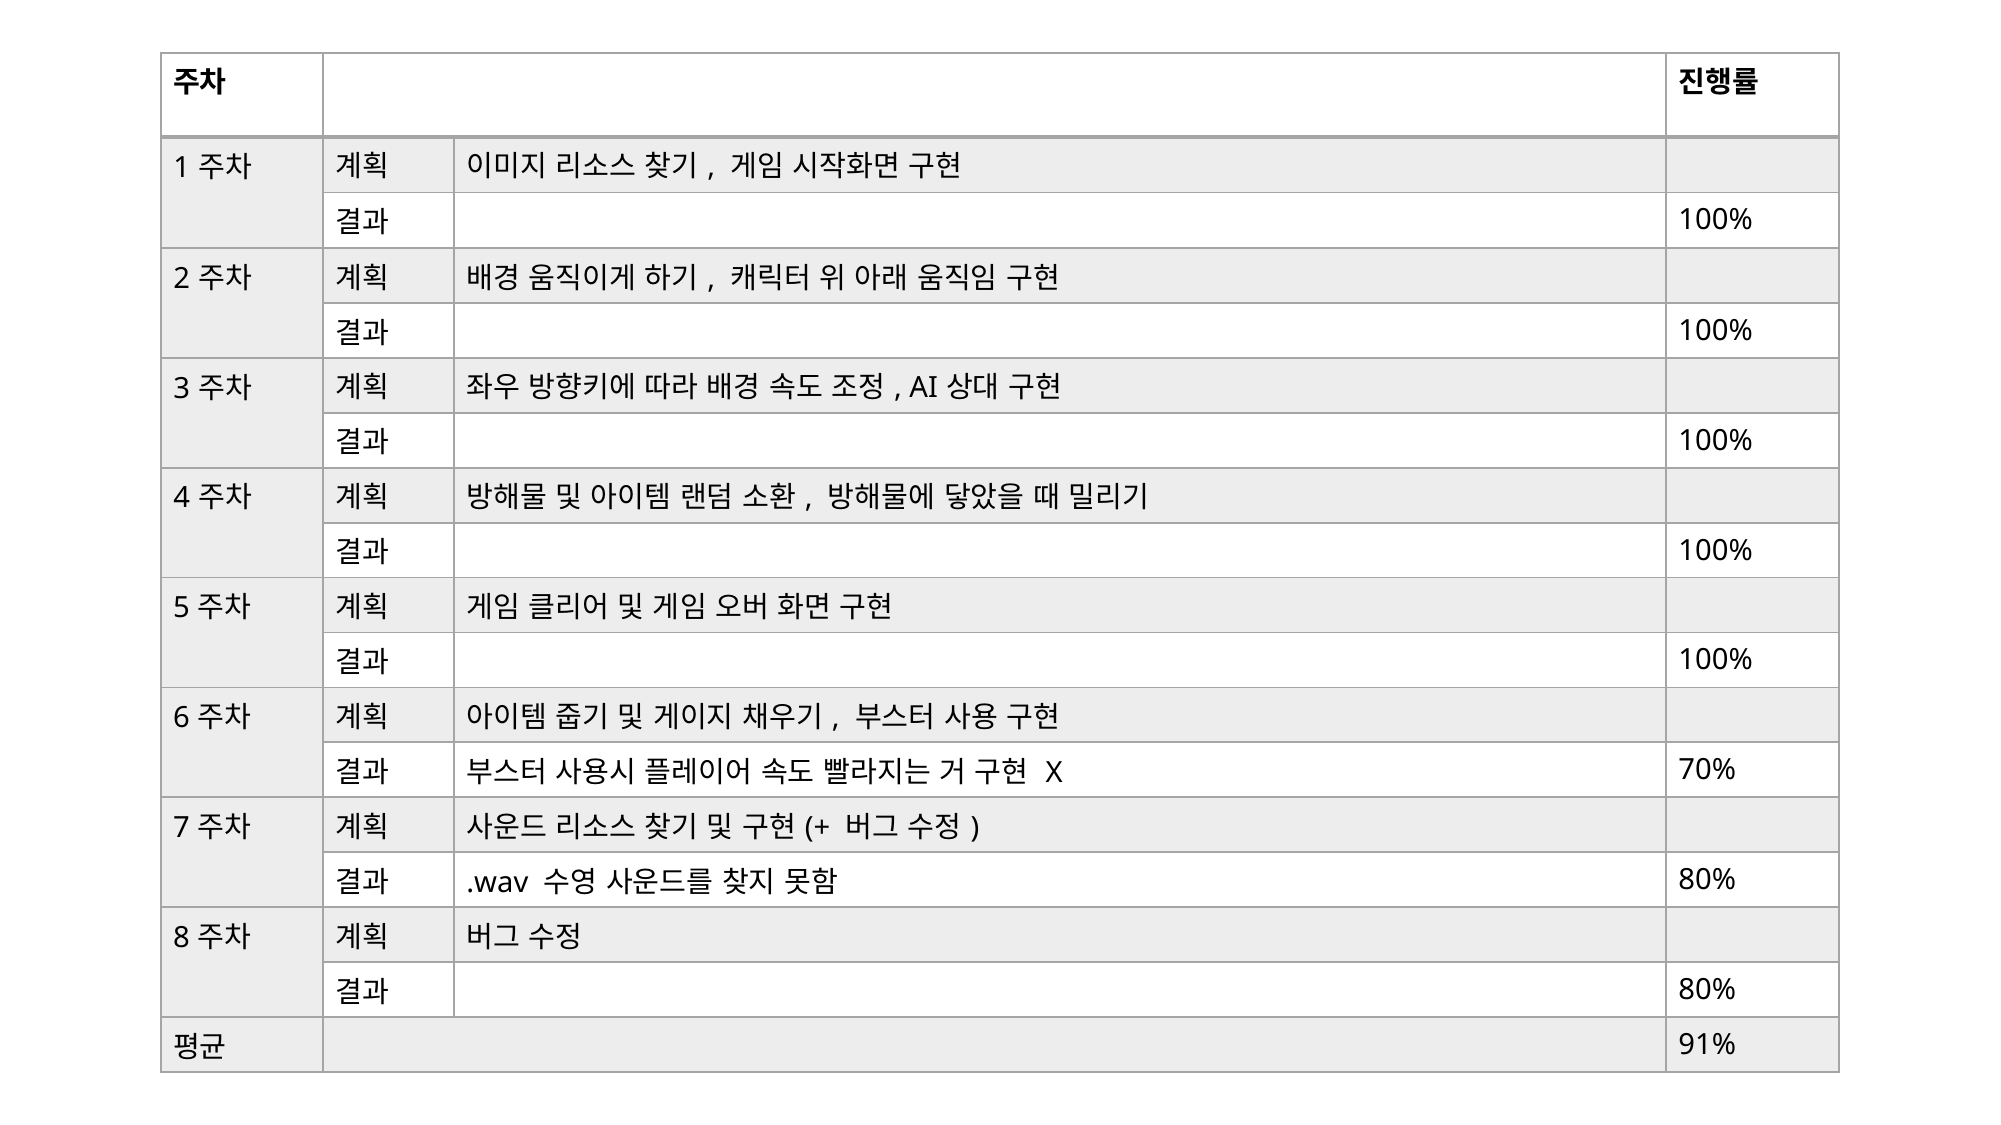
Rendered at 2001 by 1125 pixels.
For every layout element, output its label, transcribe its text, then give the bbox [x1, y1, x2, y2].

table_cell [1667, 798, 1838, 851]
table_cell 결과 [324, 524, 453, 577]
table_cell 버그 수정 [455, 908, 1665, 961]
table_cell 부스터 사용시 플레이어 속도 빨라지는 거 구현 X [455, 743, 1665, 796]
table_cell 결과 [324, 963, 453, 1016]
table_cell .wav 수영 사운드를 찾지 못함 [455, 853, 1665, 906]
table_cell 100% [1667, 304, 1838, 357]
table_cell 계획 [324, 908, 453, 961]
table_cell [455, 963, 1665, 1016]
table_cell 100% [1667, 633, 1838, 687]
table_cell [1667, 139, 1838, 192]
table_cell 계획 [324, 139, 453, 192]
table_cell 80% [1667, 853, 1838, 906]
table_cell 결과 [324, 633, 453, 687]
table_cell [1667, 908, 1838, 961]
table_header 주차 [162, 54, 322, 135]
table_cell 배경 움직이게 하기, 캐릭터 위 아래 움직임 구현 [455, 249, 1665, 302]
table_cell 평균 [162, 1018, 322, 1071]
table_header [324, 54, 1665, 135]
table_header 진행률 [1667, 54, 1838, 135]
table_cell [1667, 688, 1838, 741]
table_cell 좌우 방향키에 따라 배경 속도 조정, AI상대 구현 [455, 359, 1665, 412]
table_cell 계획 [324, 578, 453, 632]
table_cell 2주차 [162, 249, 322, 357]
table_cell 결과 [324, 193, 453, 247]
table_cell [1667, 249, 1838, 302]
table_cell 결과 [324, 304, 453, 357]
table_cell 4주차 [162, 469, 322, 577]
table_cell 계획 [324, 249, 453, 302]
table_cell [1667, 359, 1838, 412]
table_cell 7주차 [162, 798, 322, 906]
table_cell 이미지 리소스 찾기, 게임 시작화면 구현 [455, 139, 1665, 192]
table_cell 91% [1667, 1018, 1838, 1071]
table_cell 계획 [324, 798, 453, 851]
table_cell [324, 1018, 1665, 1071]
table_cell 6주차 [162, 688, 322, 796]
table_cell 결과 [324, 743, 453, 796]
table_cell 게임 클리어 및 게임 오버 화면 구현 [455, 578, 1665, 632]
table_cell 100% [1667, 193, 1838, 247]
table_cell [455, 524, 1665, 577]
table_cell 계획 [324, 359, 453, 412]
table_cell 결과 [324, 414, 453, 467]
table_cell 100% [1667, 524, 1838, 577]
table_cell 아이템 줍기 및 게이지 채우기, 부스터 사용 구현 [455, 688, 1665, 741]
table_cell 계획 [324, 469, 453, 522]
table_cell [455, 414, 1665, 467]
table_cell 사운드 리소스 찾기 및 구현(+ 버그 수정) [455, 798, 1665, 851]
table_cell [1667, 578, 1838, 632]
table_cell 5주차 [162, 578, 322, 687]
table_cell 방해물 및 아이템 랜덤 소환, 방해물에 닿았을 때 밀리기 [455, 469, 1665, 522]
table_cell 100% [1667, 414, 1838, 467]
table_cell 70% [1667, 743, 1838, 796]
table_cell [455, 193, 1665, 247]
table_cell 8주차 [162, 908, 322, 1016]
table_cell 결과 [324, 853, 453, 906]
table_cell 80% [1667, 963, 1838, 1016]
table_cell [455, 304, 1665, 357]
table_cell [455, 633, 1665, 687]
table_cell 3주차 [162, 359, 322, 467]
table_cell [1667, 469, 1838, 522]
table_cell 1주차 [162, 139, 322, 247]
table_cell 계획 [324, 688, 453, 741]
